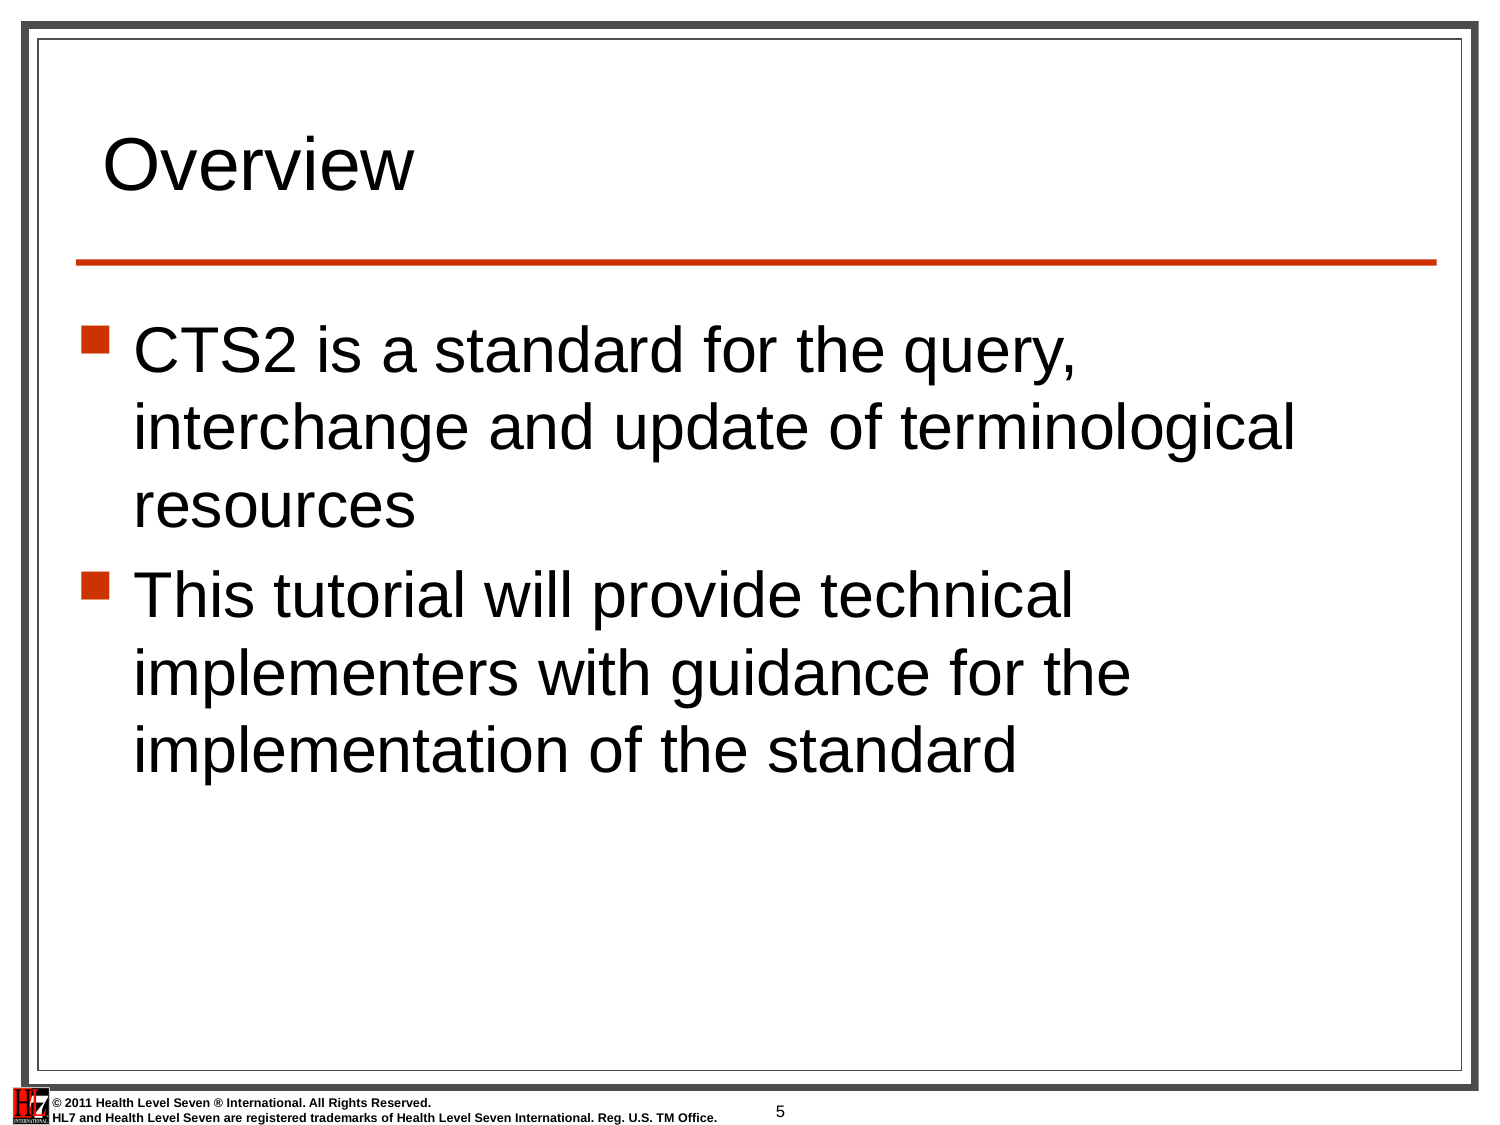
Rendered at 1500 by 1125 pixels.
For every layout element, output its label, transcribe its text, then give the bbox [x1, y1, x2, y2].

slide_number 5 [712, 1071, 801, 1125]
title Overview [87, 77, 1426, 213]
picture [12, 1087, 50, 1125]
list CTS2 is a standard for the query, interchange and update of terminological resources This tutorial will provide technical implementers with guidance for the implementation of the standard [62, 299, 1438, 1026]
